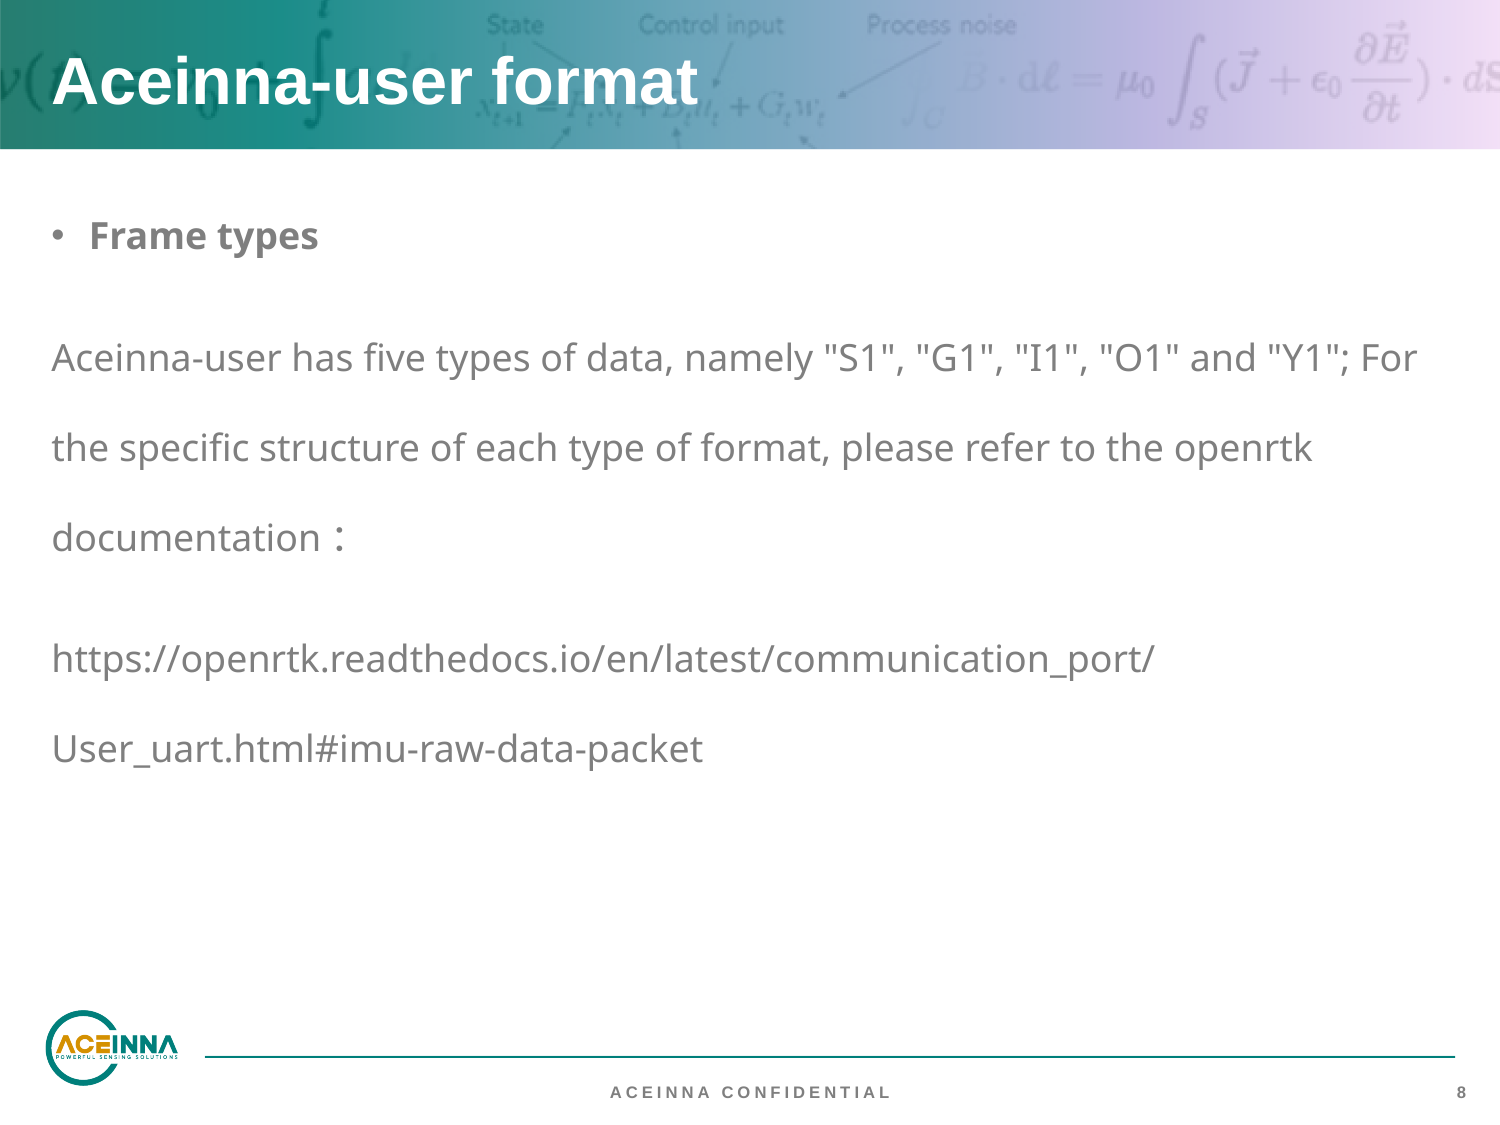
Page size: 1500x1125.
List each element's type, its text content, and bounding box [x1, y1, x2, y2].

list Frame types Aceinna-user has five types of data, namely "S1", "G1", "I1", "O1" and "Y1"; For the specific structure of each type of format, please refer to the openrtk documentation： https://openrtk.readthedocs.io/en/latest/communication_port/User_uart.html#imu-raw-data-packet [36, 189, 1450, 1044]
title Aceinna-user format [36, 15, 1450, 150]
picture [0, 0, 1500, 1125]
